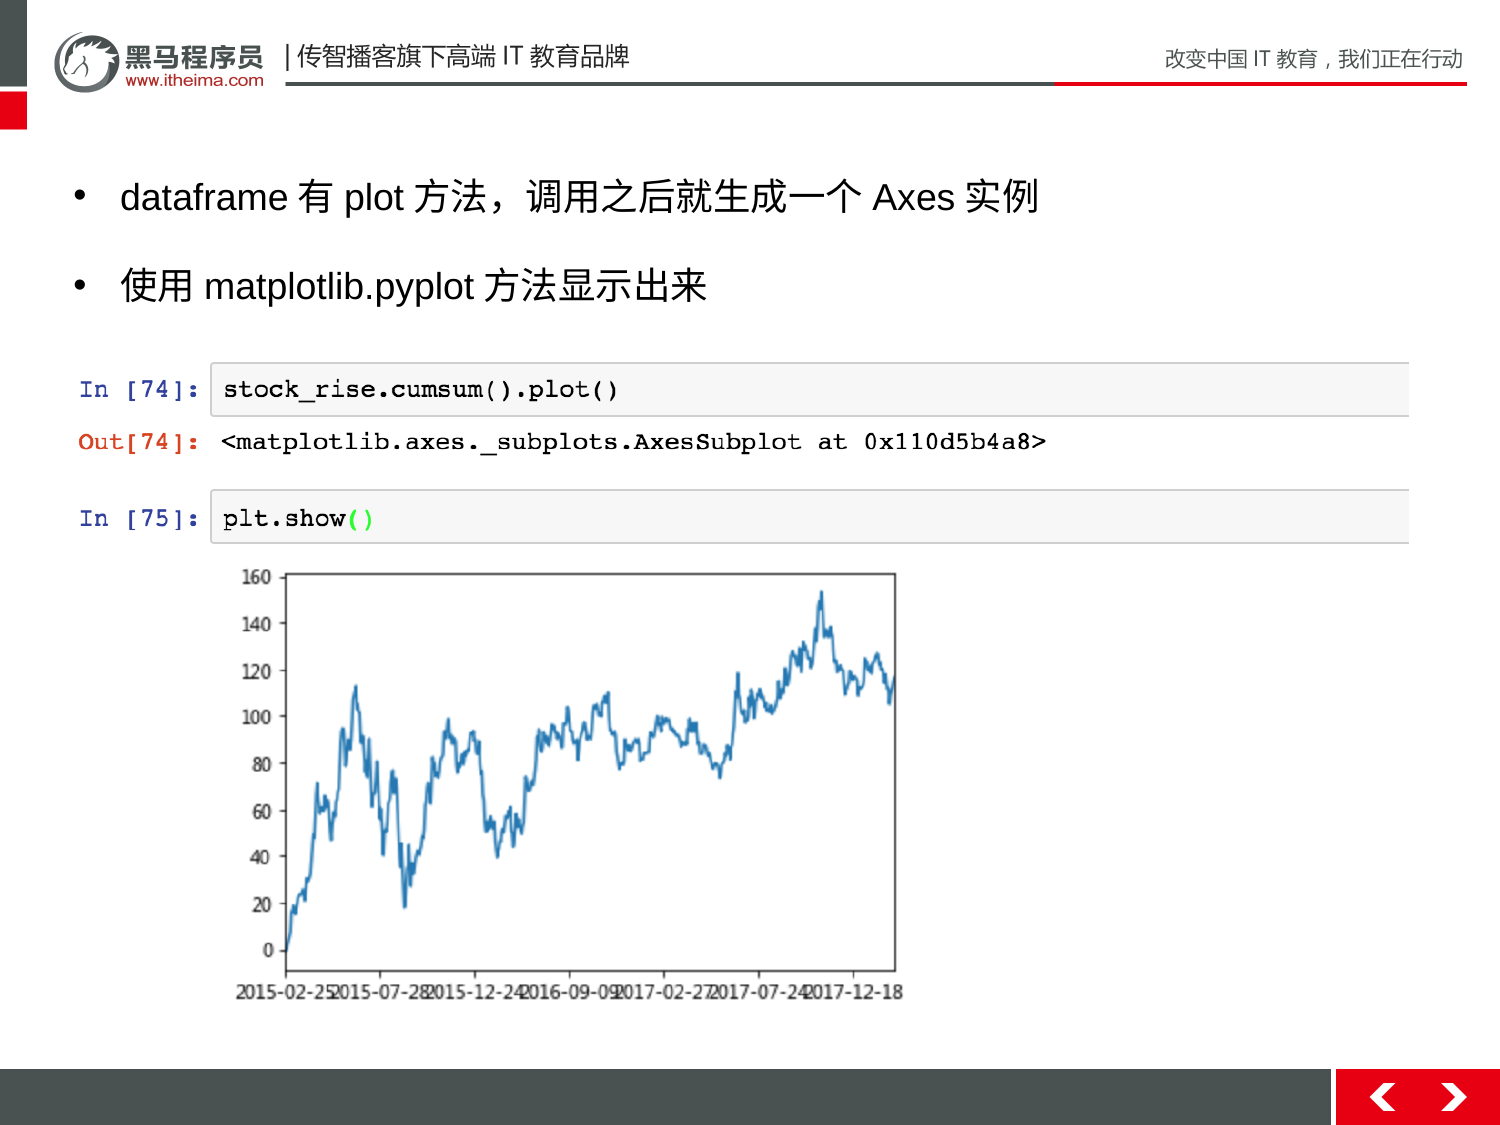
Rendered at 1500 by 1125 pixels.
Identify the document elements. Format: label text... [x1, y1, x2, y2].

text_box dataframe有plot方法，调用之后就生成一个Axes实例 使用matplotlib.pyplot方法显示出来 [58, 165, 1055, 315]
picture [0, 0, 1500, 1125]
